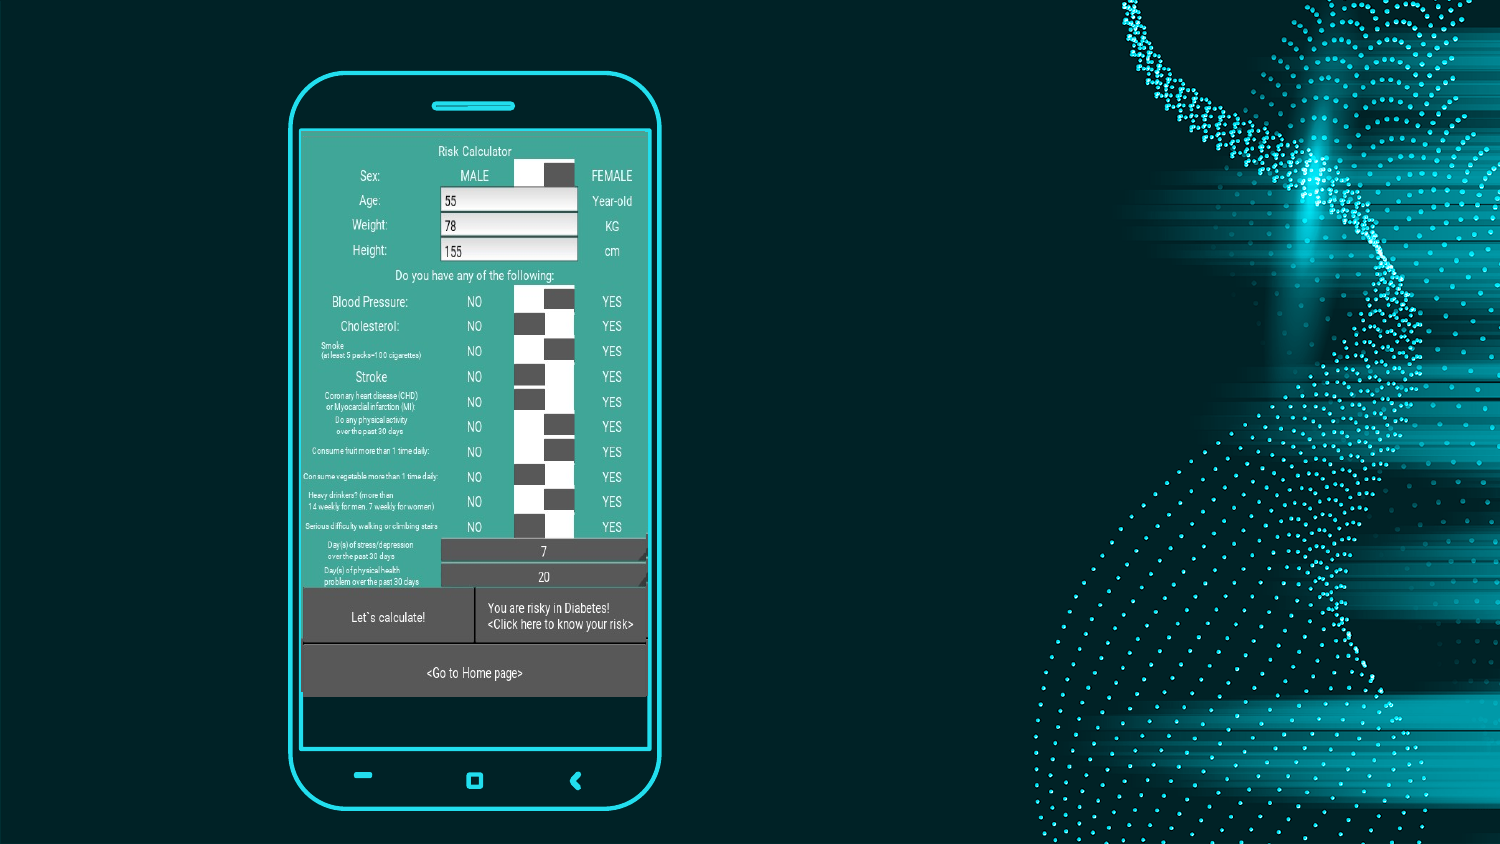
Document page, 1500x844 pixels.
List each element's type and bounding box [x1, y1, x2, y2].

text_box [288, 70, 662, 811]
picture [0, 0, 1500, 844]
